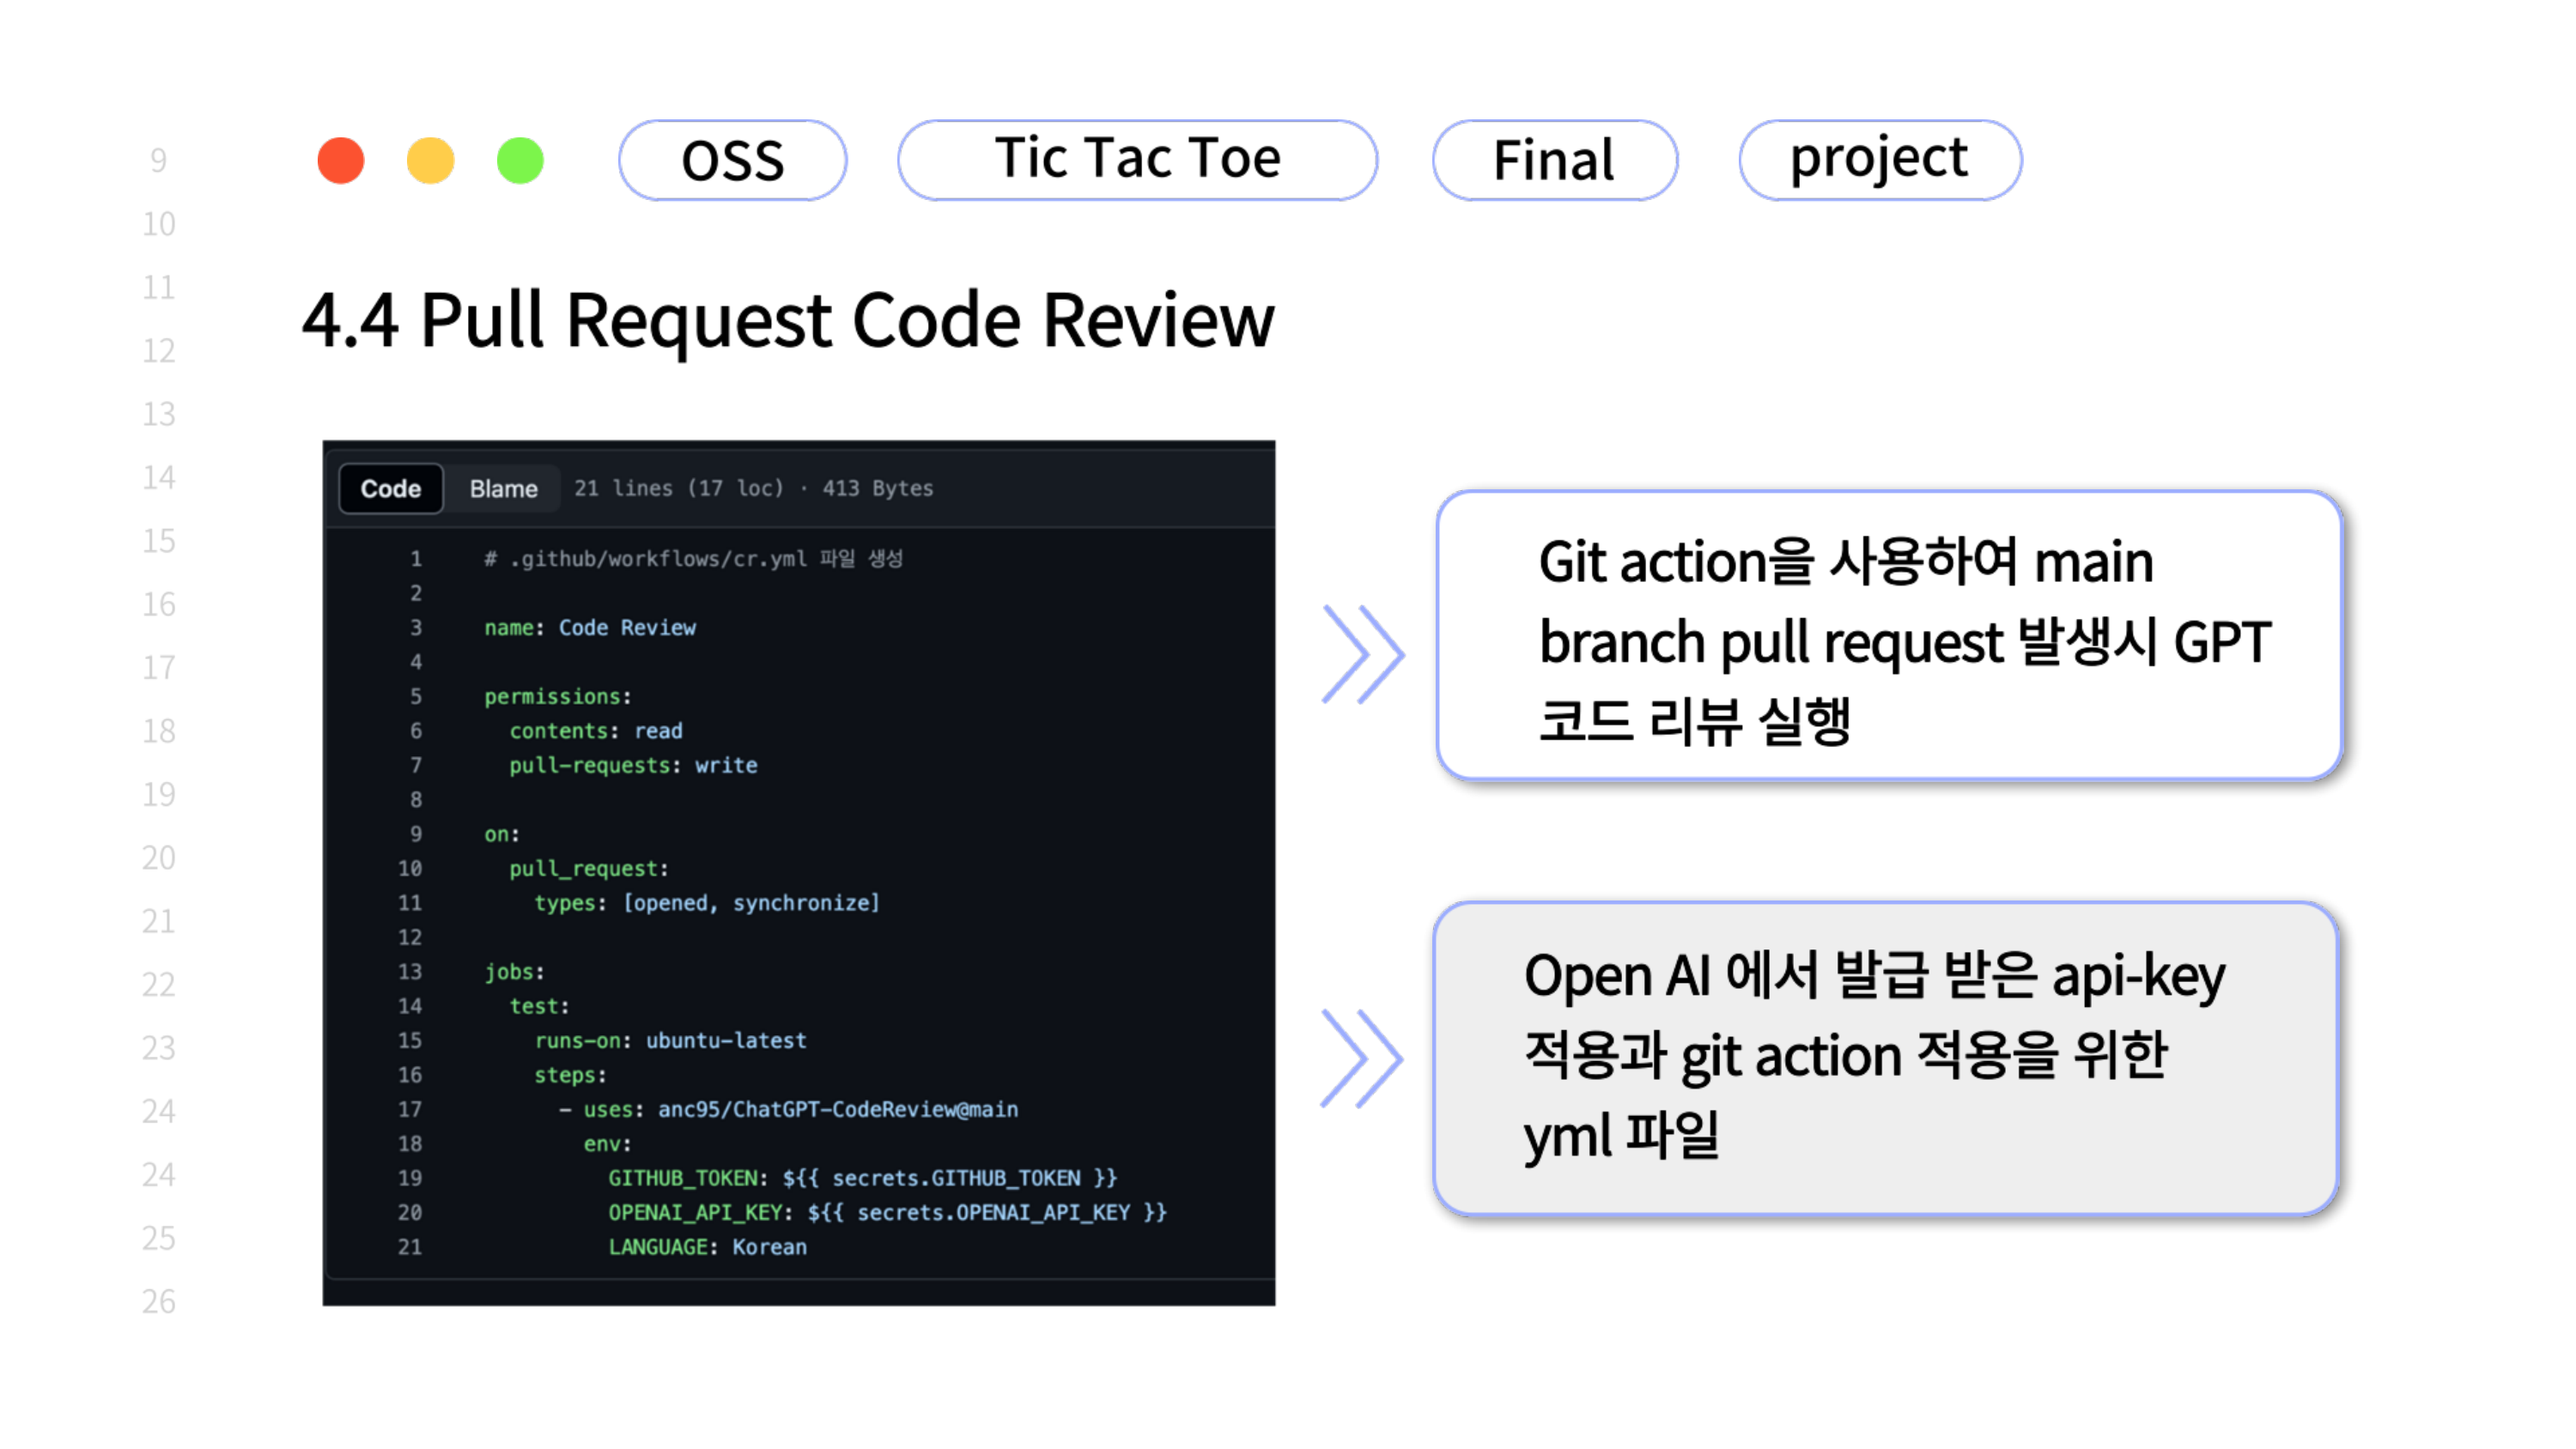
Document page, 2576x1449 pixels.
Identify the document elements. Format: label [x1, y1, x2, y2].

picture [407, 137, 455, 185]
picture [1738, 85, 2031, 254]
picture [318, 137, 366, 185]
picture [280, 87, 2576, 1381]
picture [131, 128, 206, 1355]
picture [1432, 88, 1680, 246]
picture [496, 137, 544, 185]
